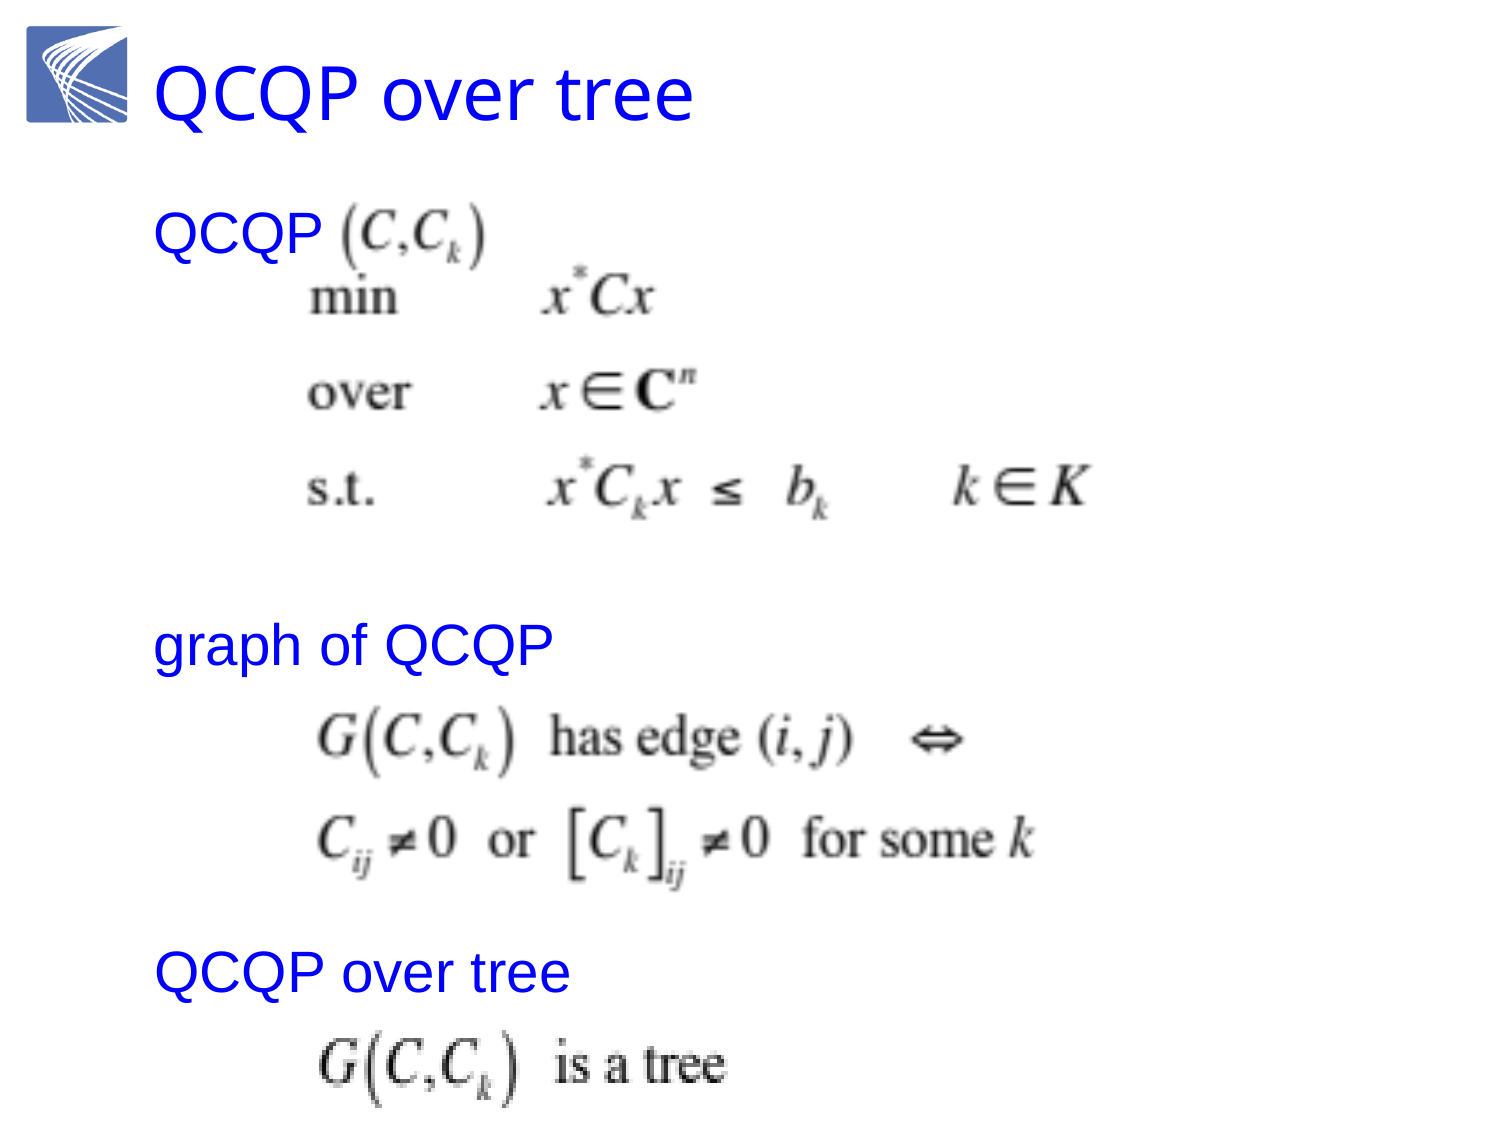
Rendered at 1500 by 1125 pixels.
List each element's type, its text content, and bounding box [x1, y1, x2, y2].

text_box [337, 193, 488, 276]
picture [24, 24, 129, 124]
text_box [302, 249, 1163, 526]
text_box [137, 599, 1105, 901]
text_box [137, 926, 732, 1113]
title QCQP over tree [137, 37, 1463, 176]
text_box QCQP [138, 187, 340, 273]
